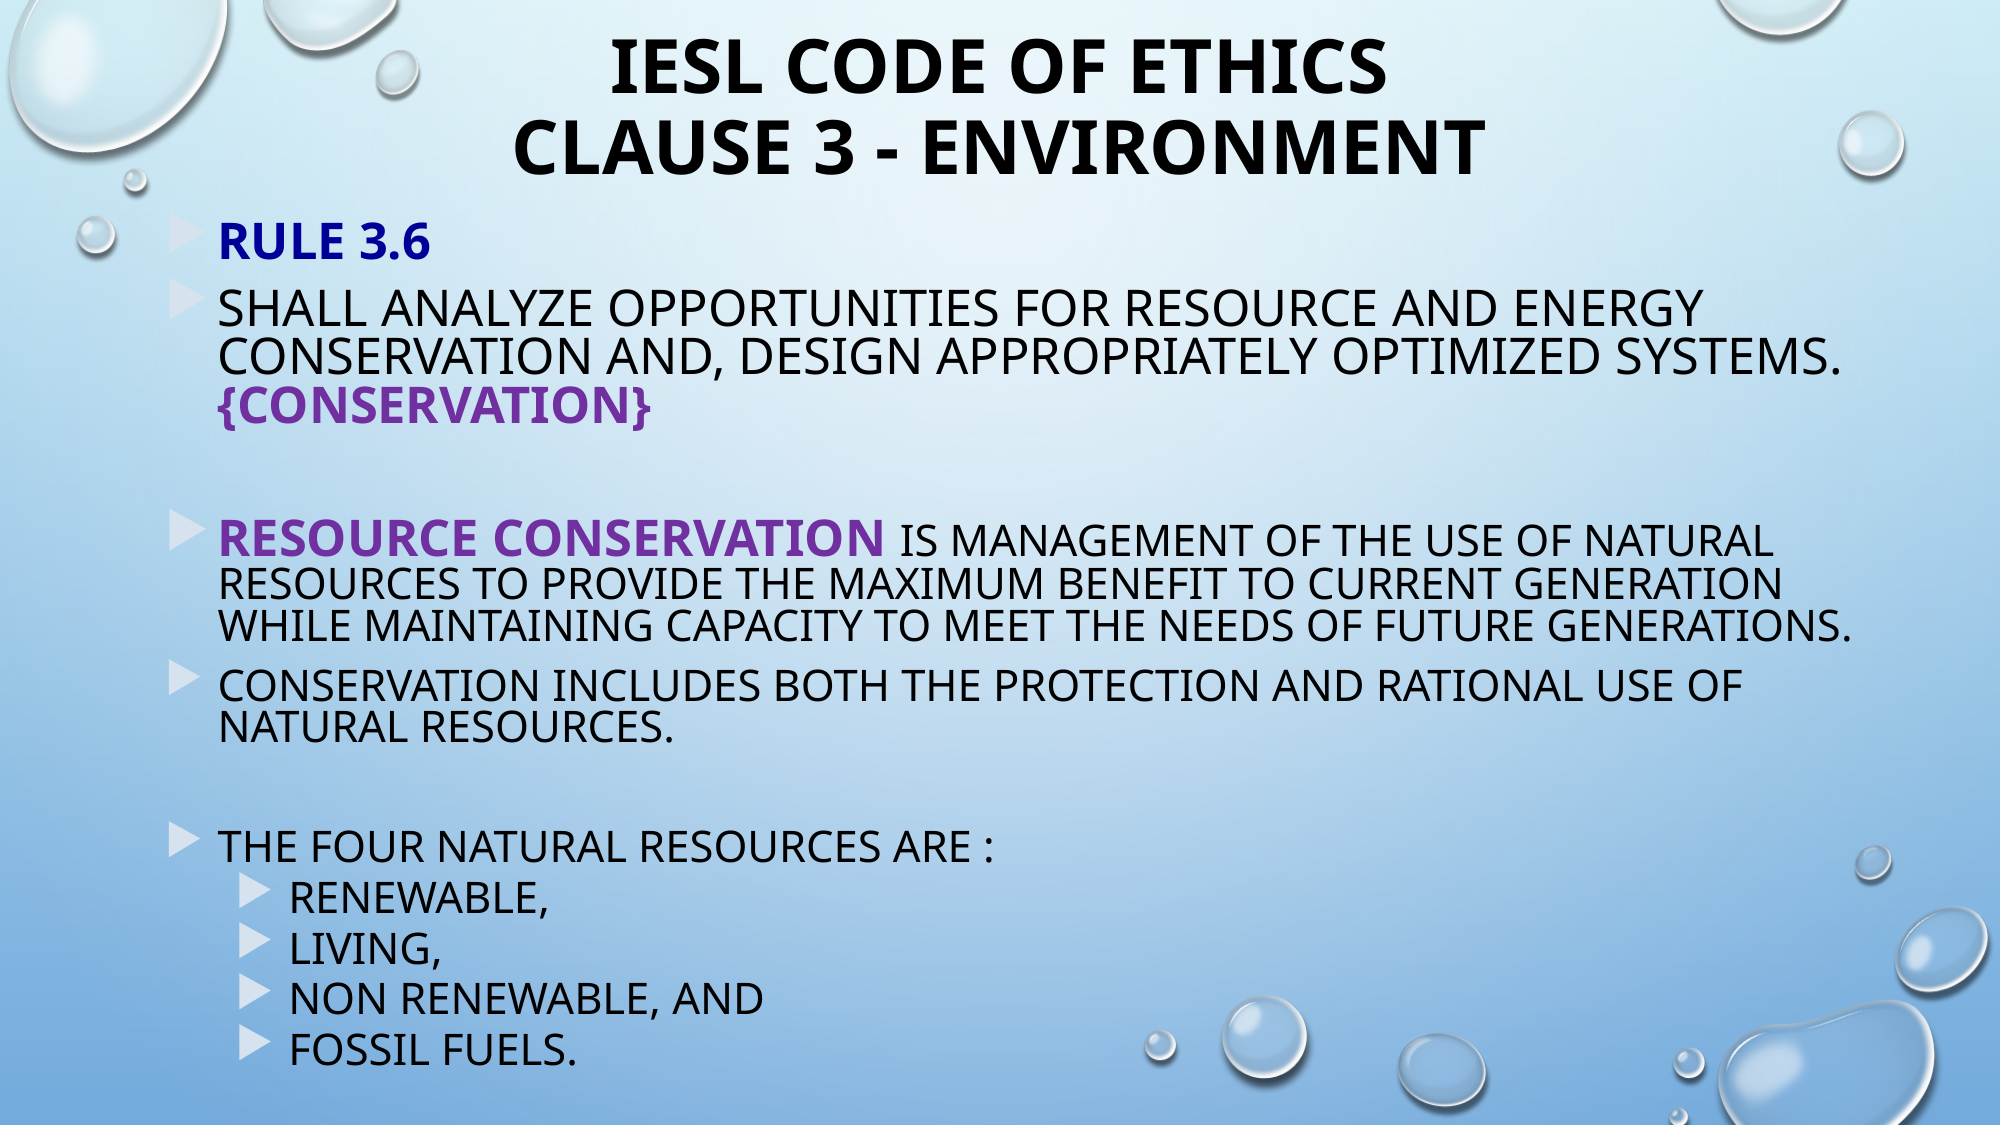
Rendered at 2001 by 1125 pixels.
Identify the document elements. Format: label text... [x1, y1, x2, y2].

picture [0, 0, 2000, 1125]
title iesl code of ethics clause 3 - environment [149, 24, 1851, 213]
list rule 3.6 shall analyze opportunities for resource and energy conservation and, design appropriately optimized systems. {CONSERVATION} Resource conservation is management of the use of natural resources to provide the maximum benefit to current generation while maintaining capacity to meet the needs of future generations. Conservation includes both the protection and rational use of natural resources. The four natural resources are : renewable, living, non renewable, and fossil fuels. [149, 213, 1904, 1086]
